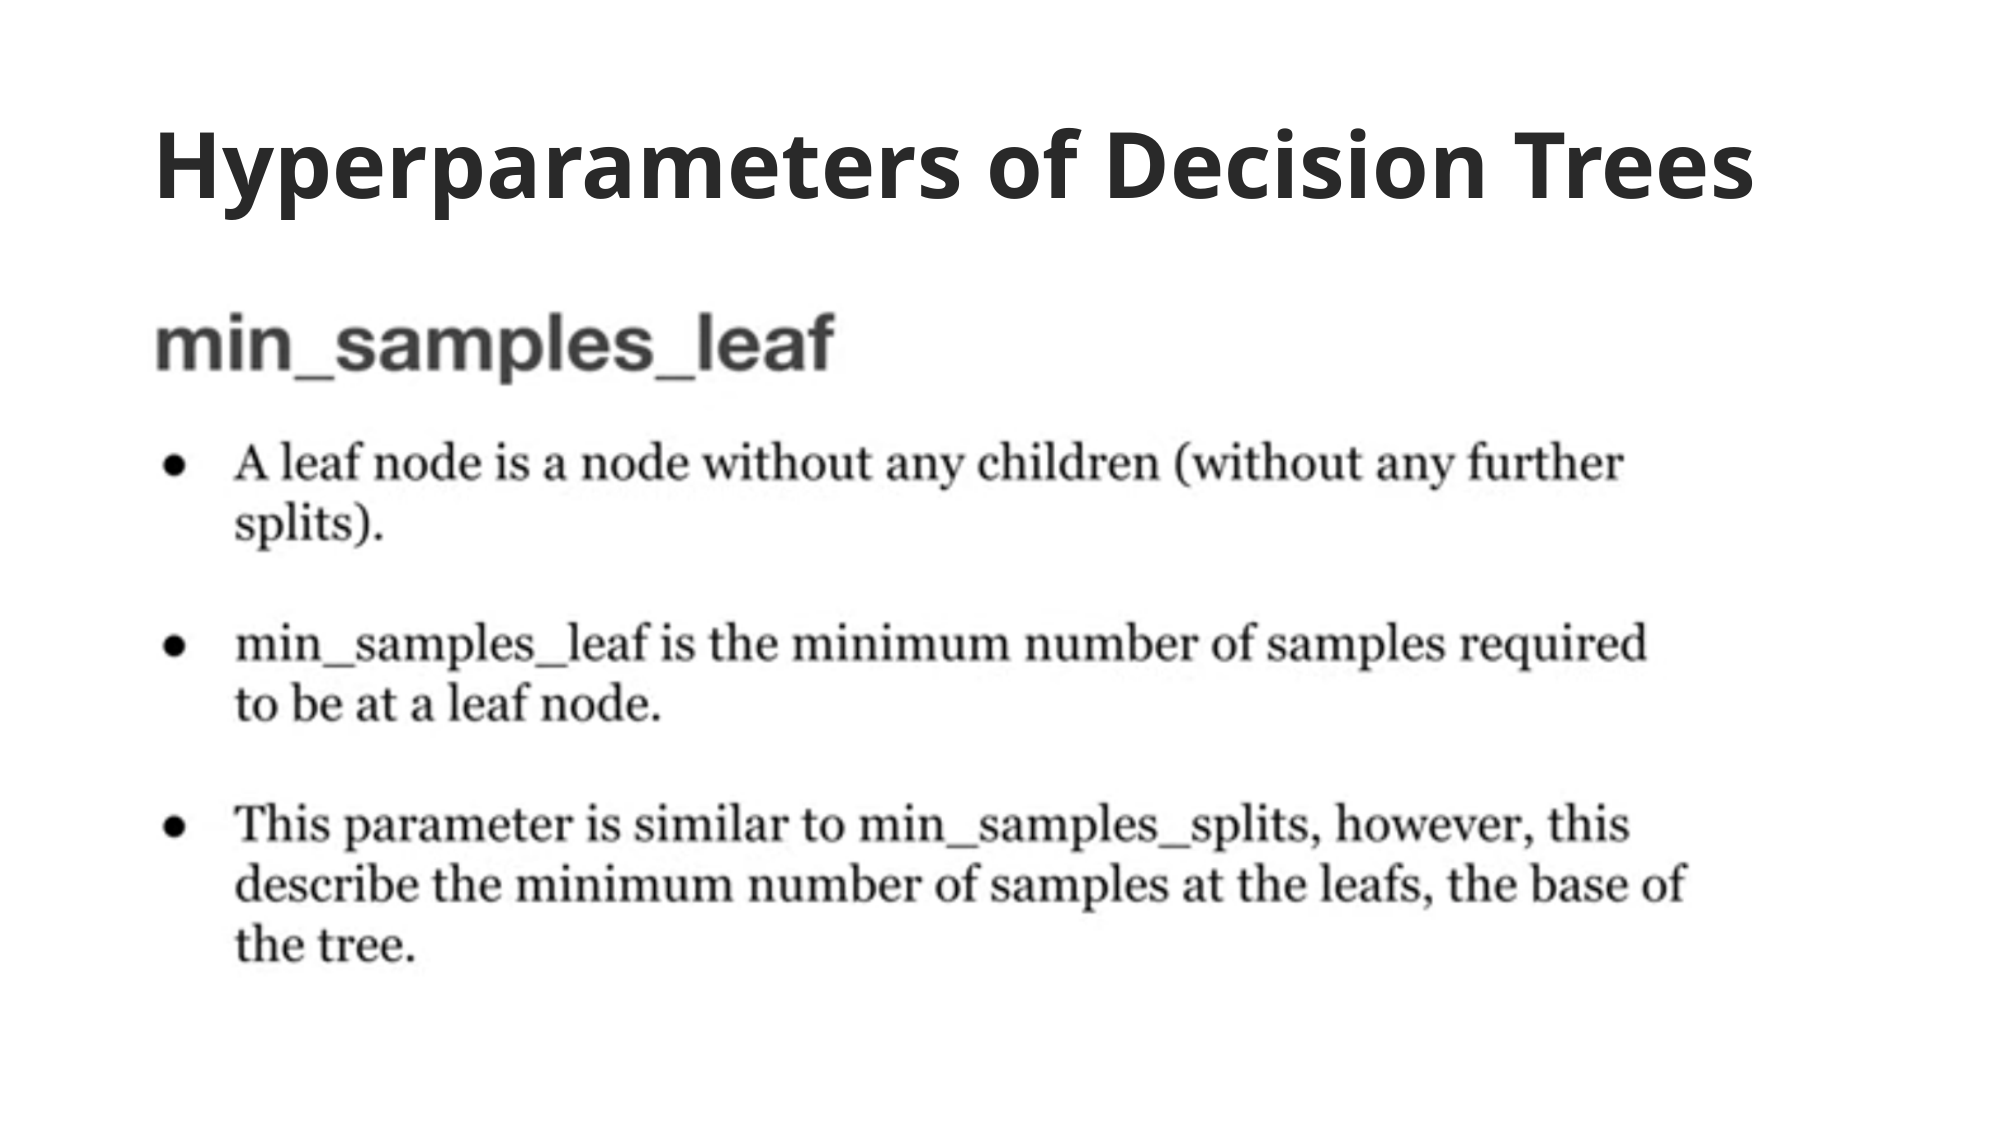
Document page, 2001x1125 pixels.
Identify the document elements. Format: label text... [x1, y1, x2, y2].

title Hyperparameters of Decision Trees [137, 59, 1863, 278]
picture [63, 300, 1755, 999]
